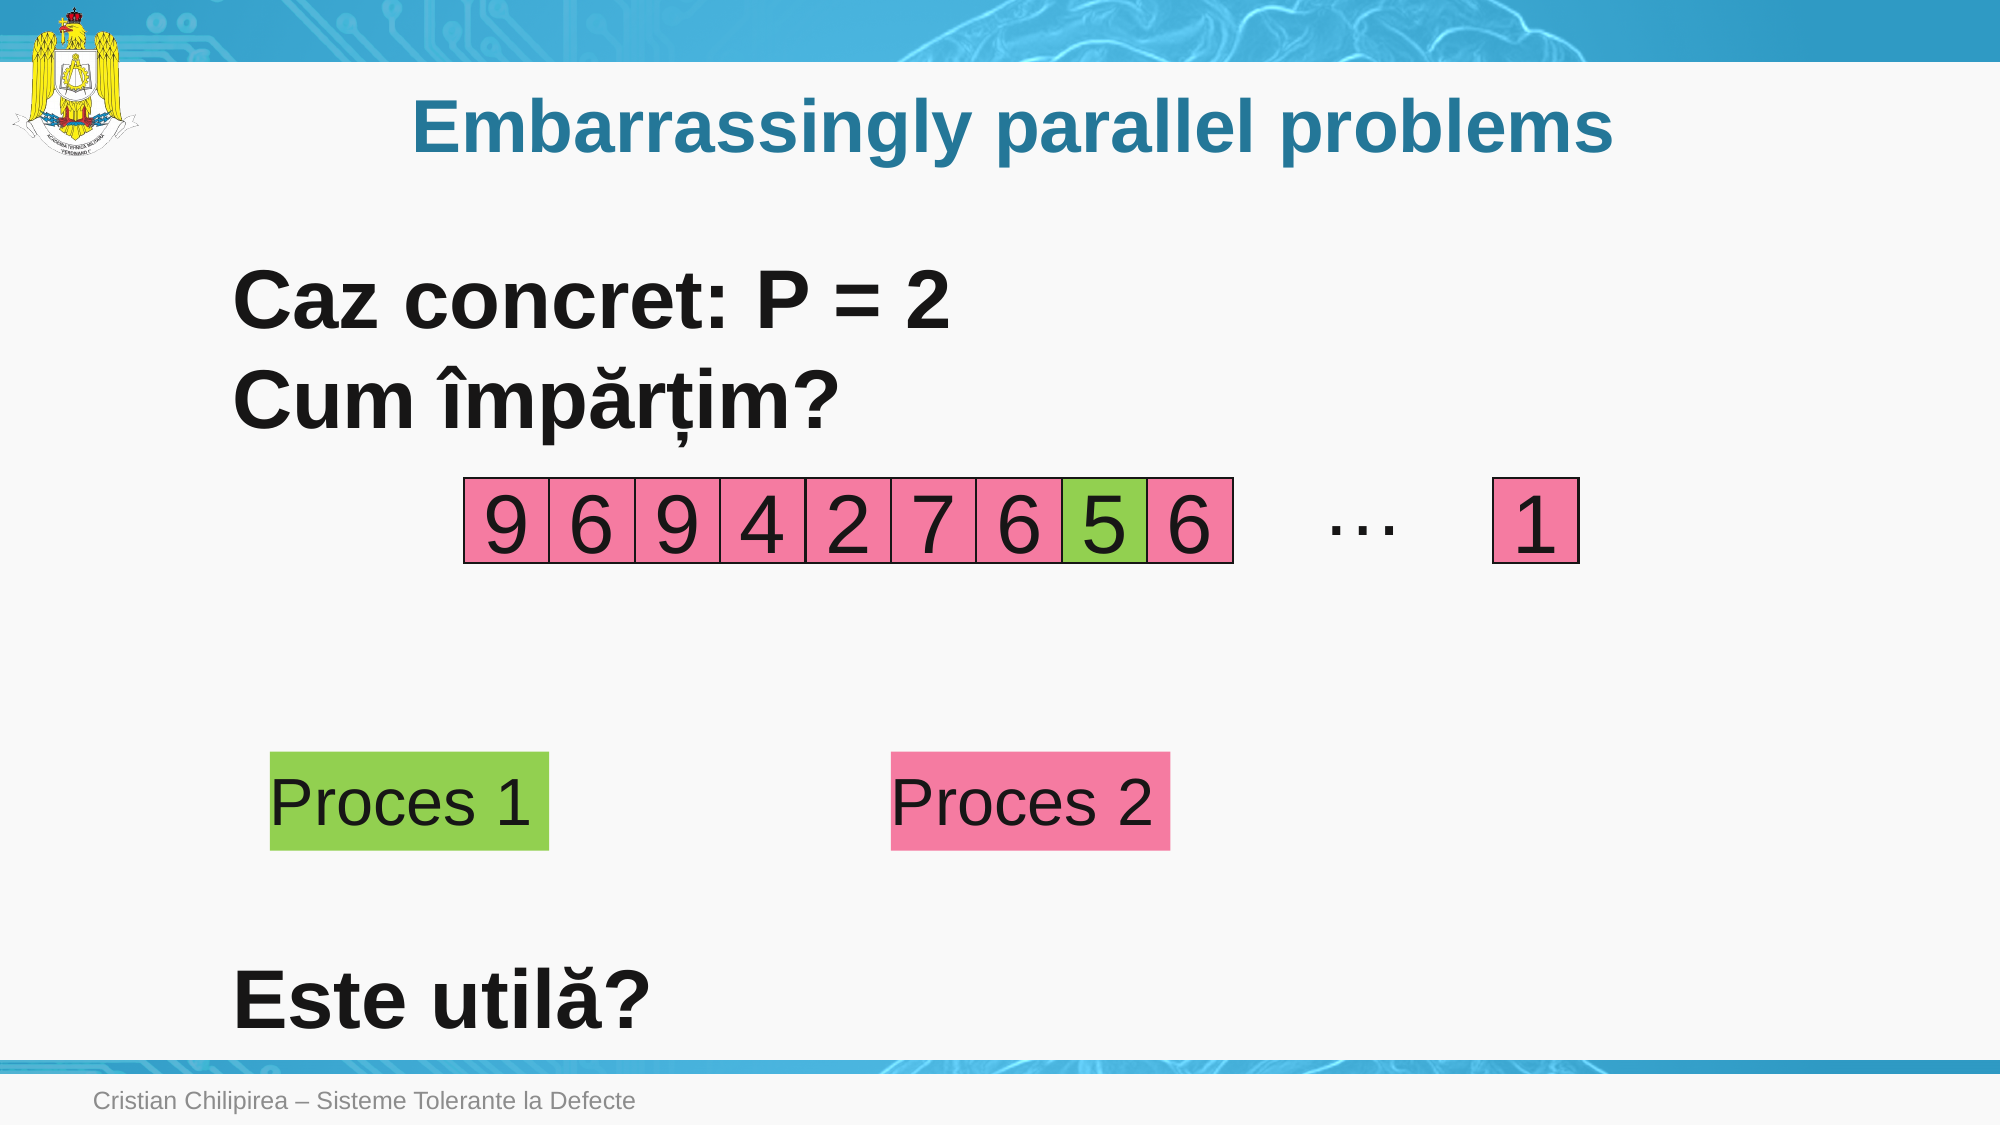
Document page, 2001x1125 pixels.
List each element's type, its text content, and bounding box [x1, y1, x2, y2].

text_box Proces 1 [269, 751, 550, 851]
title Embarrassingly parallel problems [150, 76, 1876, 180]
picture [1615, 1060, 2000, 1074]
footer Cristian Chilipirea – Sisteme Tolerante la Defecte [77, 1073, 217, 1125]
text_box … [1306, 444, 1420, 560]
text_box Proces 2 [890, 751, 1171, 851]
picture [0, 1060, 217, 1074]
text_box Caz concret: P = 2 Cum împărțim? Este utilă? [217, 237, 1615, 1125]
picture [0, 0, 2000, 156]
